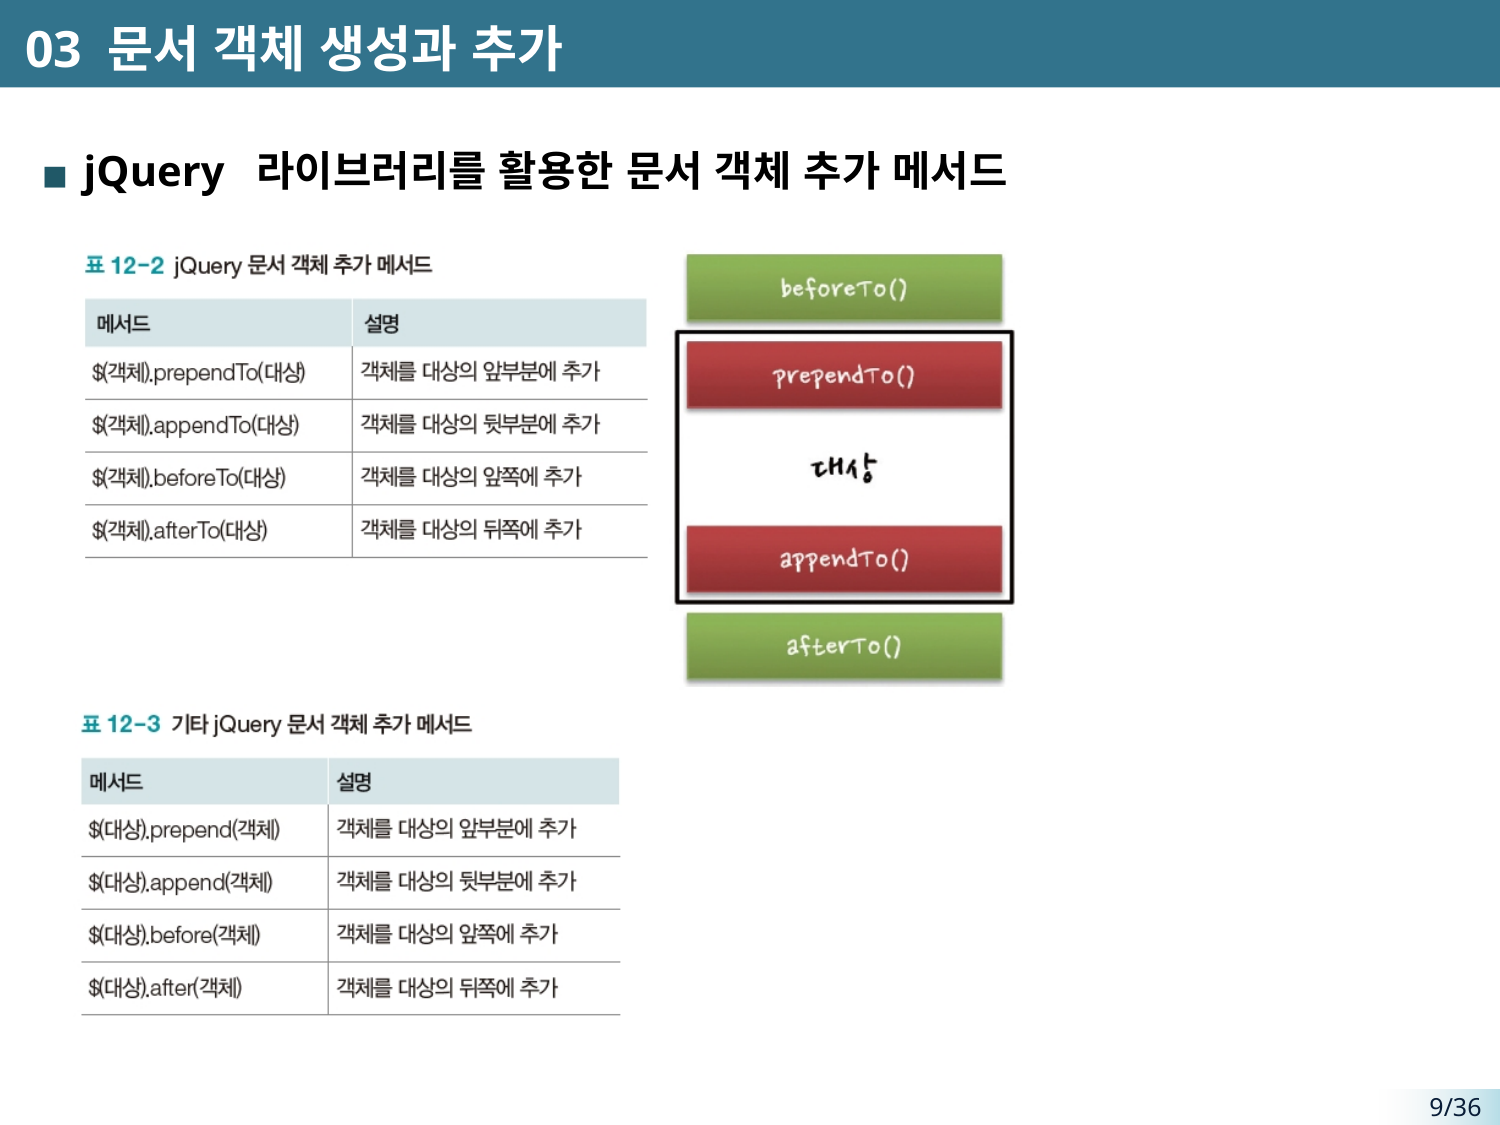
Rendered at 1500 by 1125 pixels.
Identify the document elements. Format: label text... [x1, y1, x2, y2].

picture [72, 703, 629, 1024]
title 03 문서 객체 생성과 추가 [10, 8, 1288, 87]
picture [72, 242, 1022, 693]
list jQuery 라이브러리를 활용한 문서 객체 추가 메서드 [10, 126, 1481, 1057]
